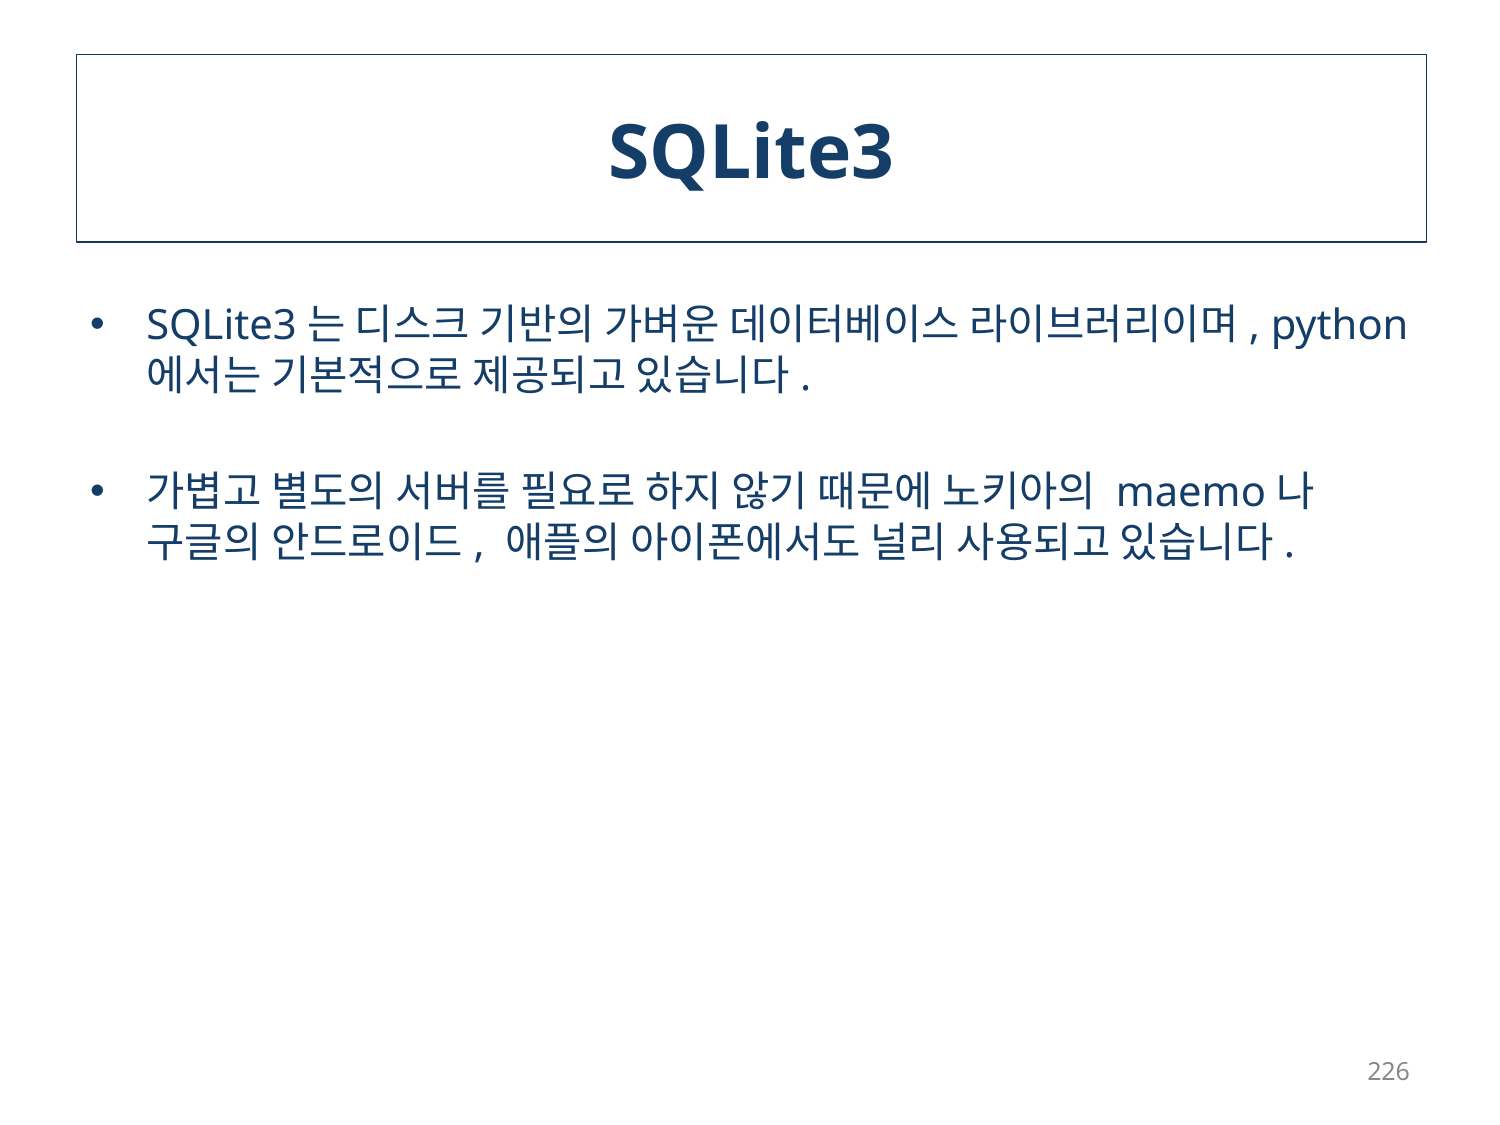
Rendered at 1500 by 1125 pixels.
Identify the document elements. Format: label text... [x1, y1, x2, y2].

title SQLite3 [76, 54, 1427, 243]
slide_number 226 [1074, 1042, 1425, 1103]
list SQLite3는 디스크 기반의 가벼운 데이터베이스 라이브러리이며, python에서는 기본적으로 제공되고 있습니다. 가볍고 별도의 서버를 필요로 하지 않기 때문에 노키아의 maemo나 구글의 안드로이드, 애플의 아이폰에서도 널리 사용되고 있습니다. [75, 290, 1425, 1012]
